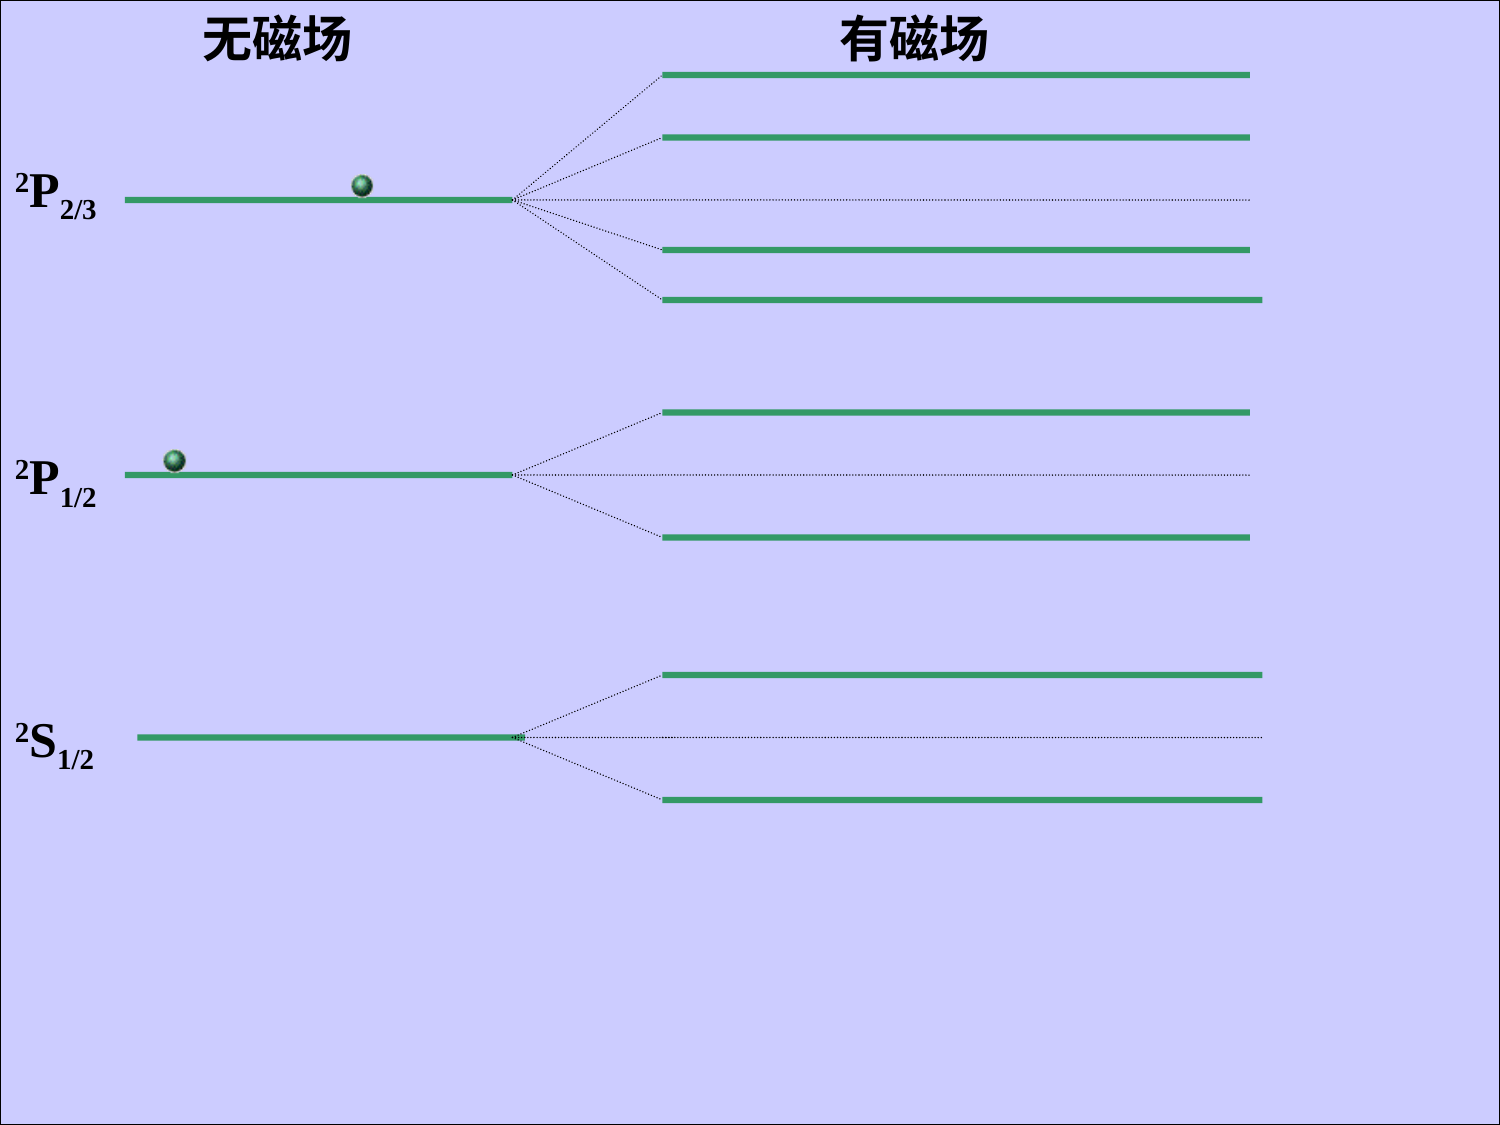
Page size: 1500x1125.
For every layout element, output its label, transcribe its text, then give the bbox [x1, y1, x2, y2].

text_box [0, 0, 1500, 1125]
picture [162, 449, 188, 476]
text_box 无磁场 [187, 0, 463, 75]
text_box 2P1/2 [0, 437, 200, 521]
text_box 有磁场 [825, 0, 1150, 75]
picture [349, 174, 376, 201]
text_box 2P2/3 [0, 149, 163, 233]
text_box 2S1/2 [0, 699, 150, 783]
